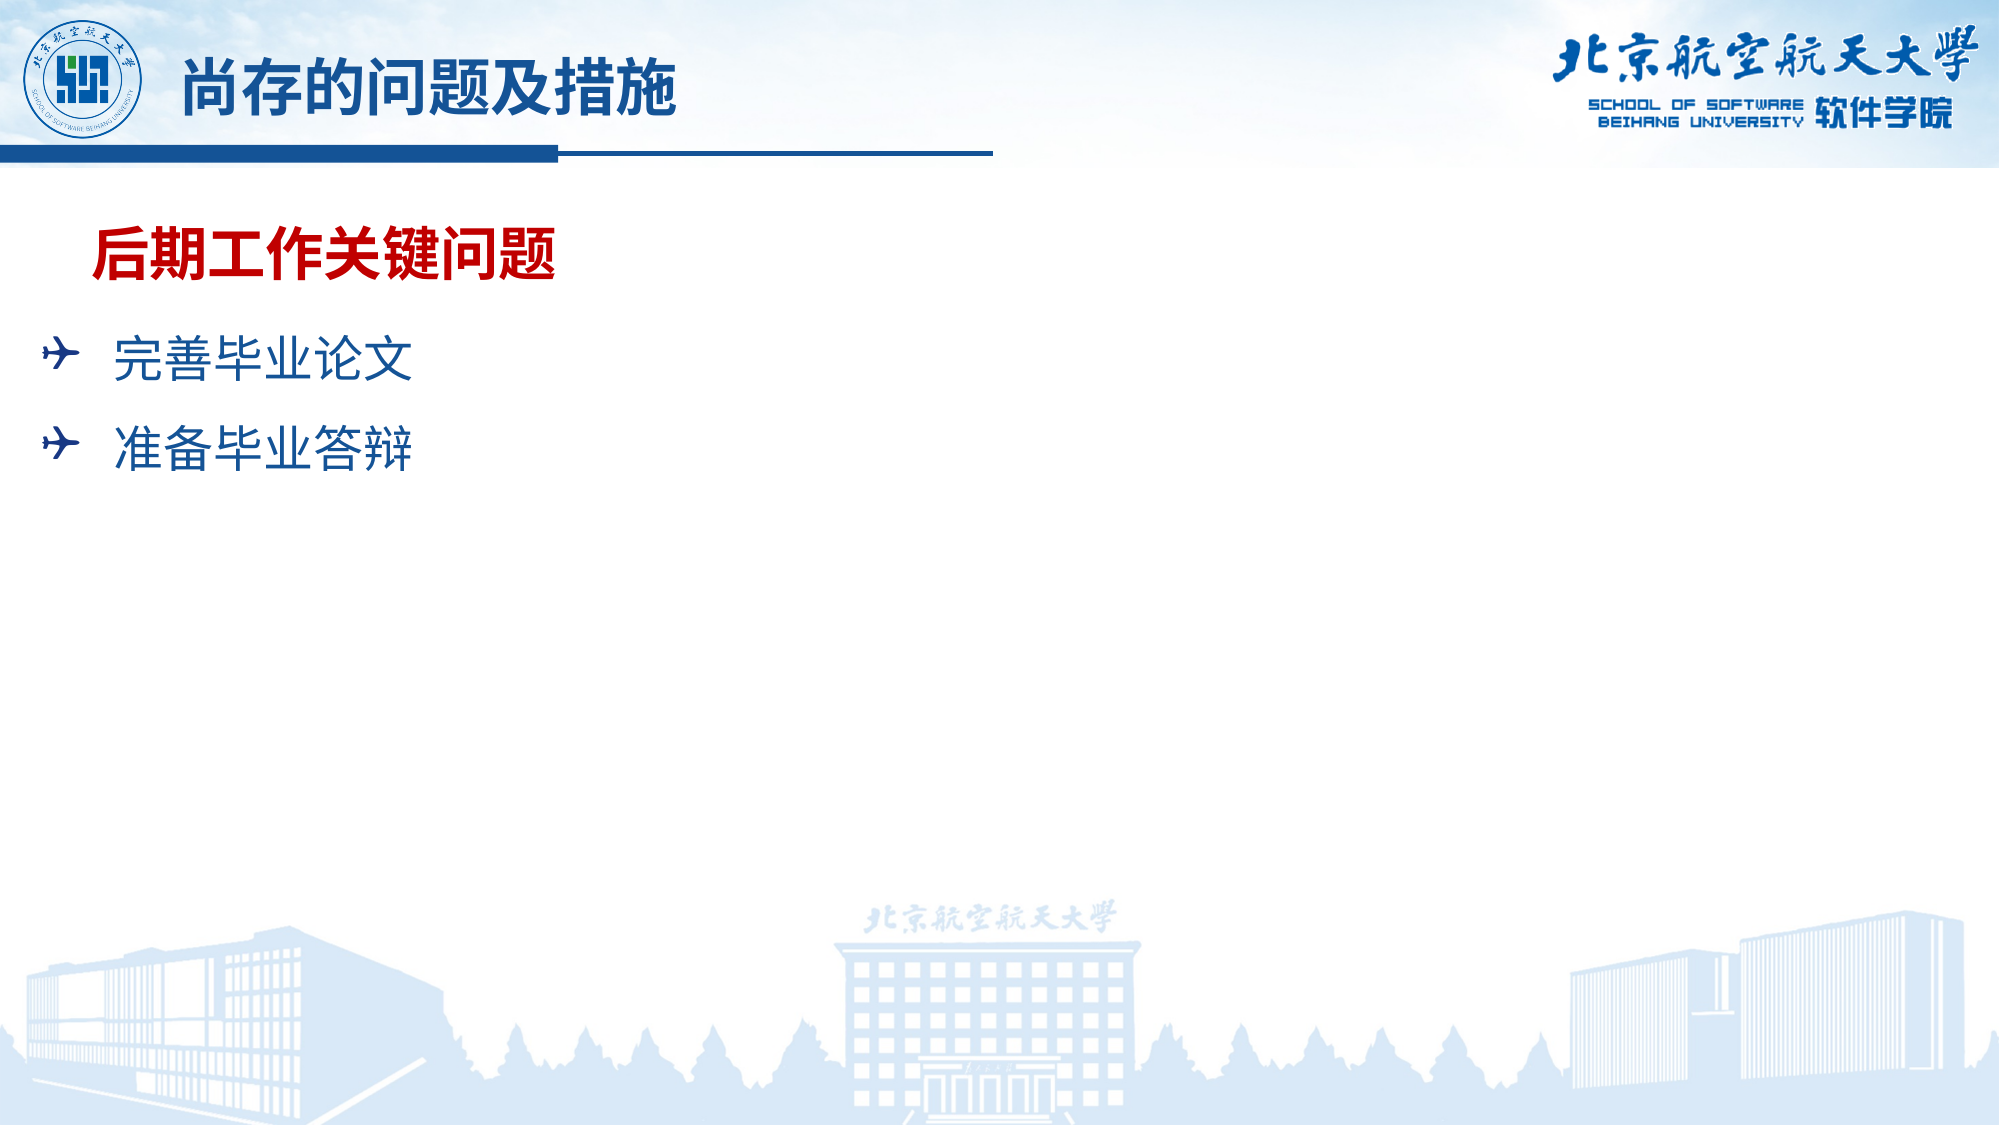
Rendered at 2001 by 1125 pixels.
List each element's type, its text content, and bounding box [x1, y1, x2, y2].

text_box 后期工作关键问题 [76, 191, 572, 294]
text_box 尚存的问题及措施 [163, 22, 1457, 131]
text_box 完善毕业论文 准备毕业答辩 [26, 290, 1974, 486]
picture [0, 0, 2000, 168]
picture [0, 860, 2000, 1125]
